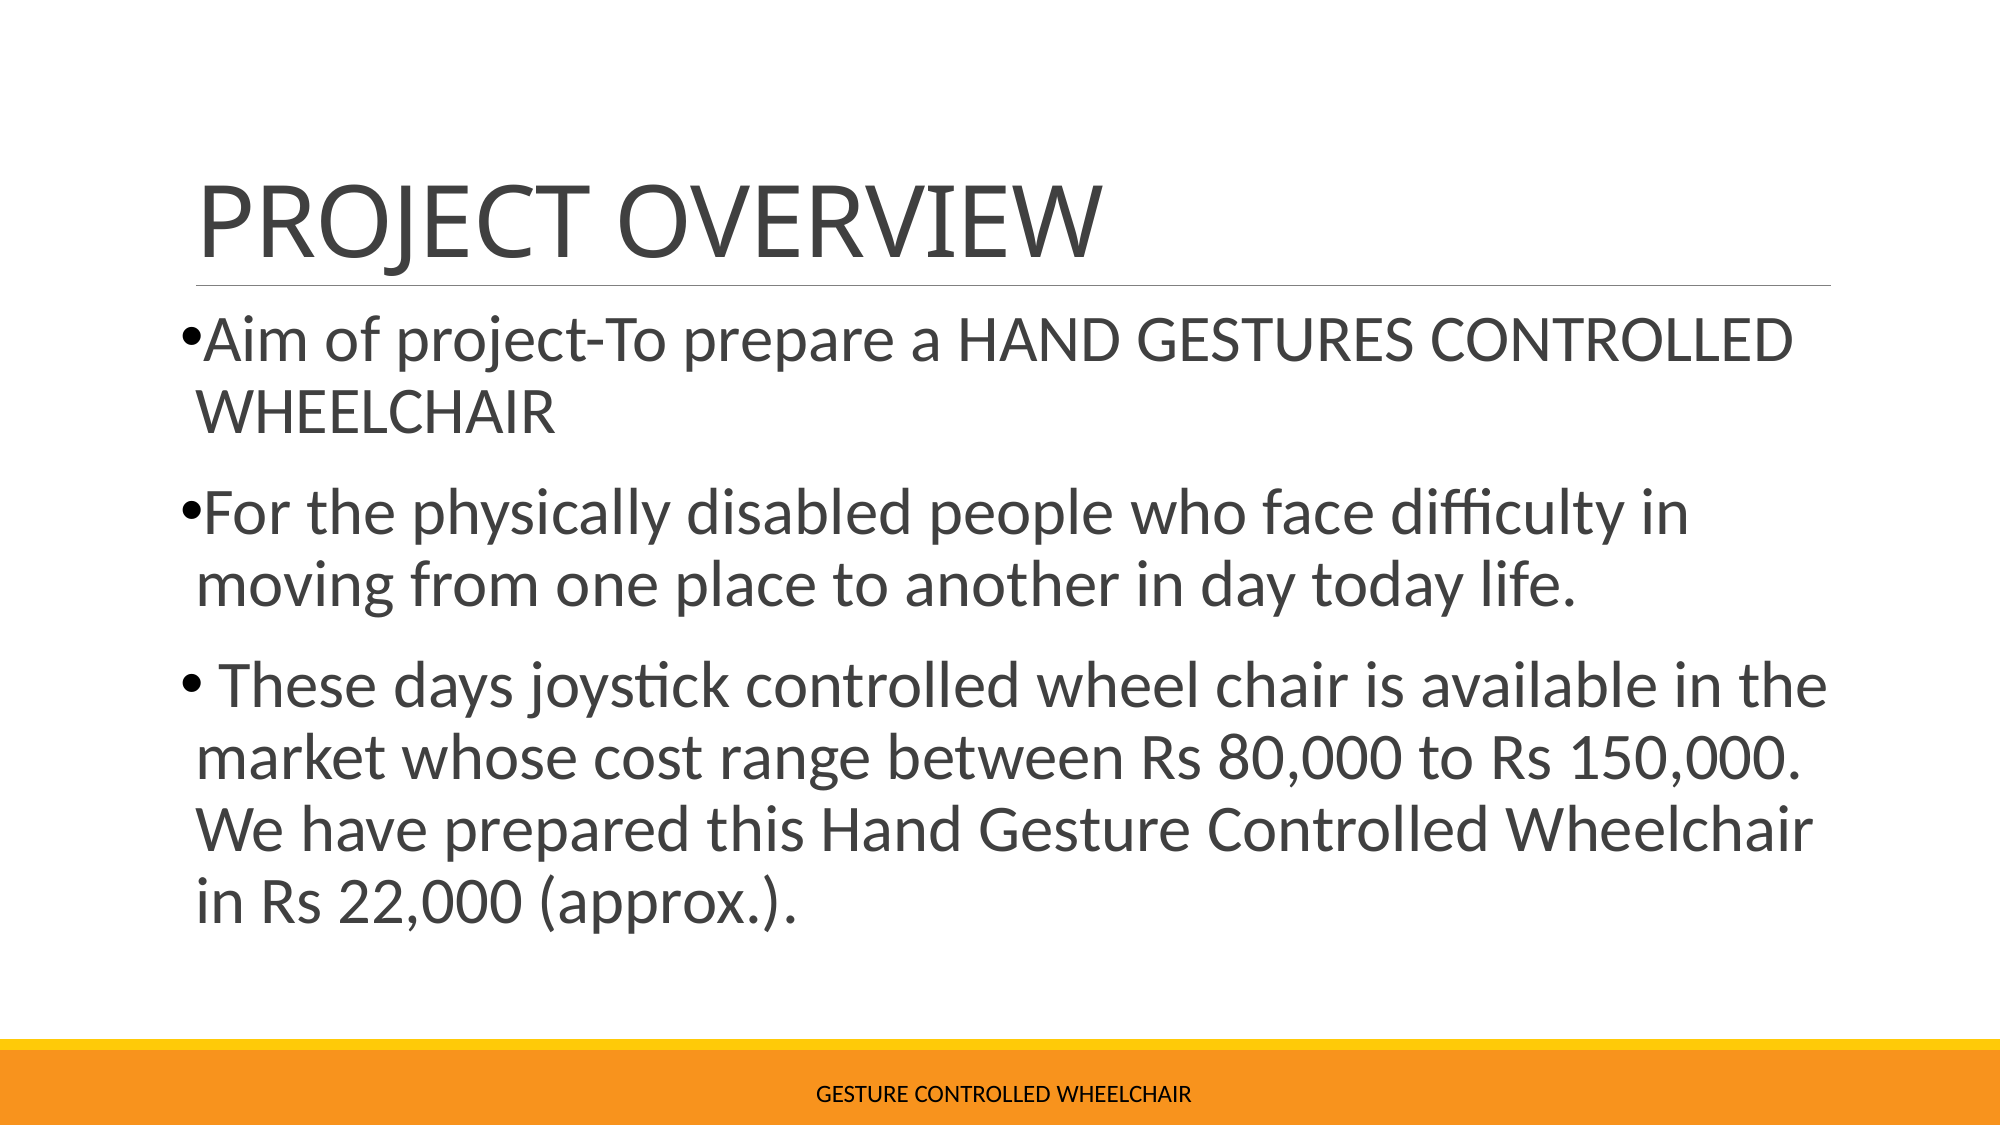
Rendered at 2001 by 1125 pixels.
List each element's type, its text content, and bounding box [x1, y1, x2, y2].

list Aim of project-To prepare a HAND GESTURES CONTROLLED WHEELCHAIR For the physically disabled people who face difficulty in moving from one place to another in day today life. These days joystick controlled wheel chair is available in the market whose cost range between Rs 80,000 to Rs 150,000. We have prepared this Hand Gesture Controlled Wheelchair in Rs 22,000 (approx.). [180, 296, 1830, 957]
title PROJECT OVERVIEW [180, 47, 1830, 285]
footer GESTURE CONTROLLED WHEELCHAIR [617, 1056, 1392, 1125]
